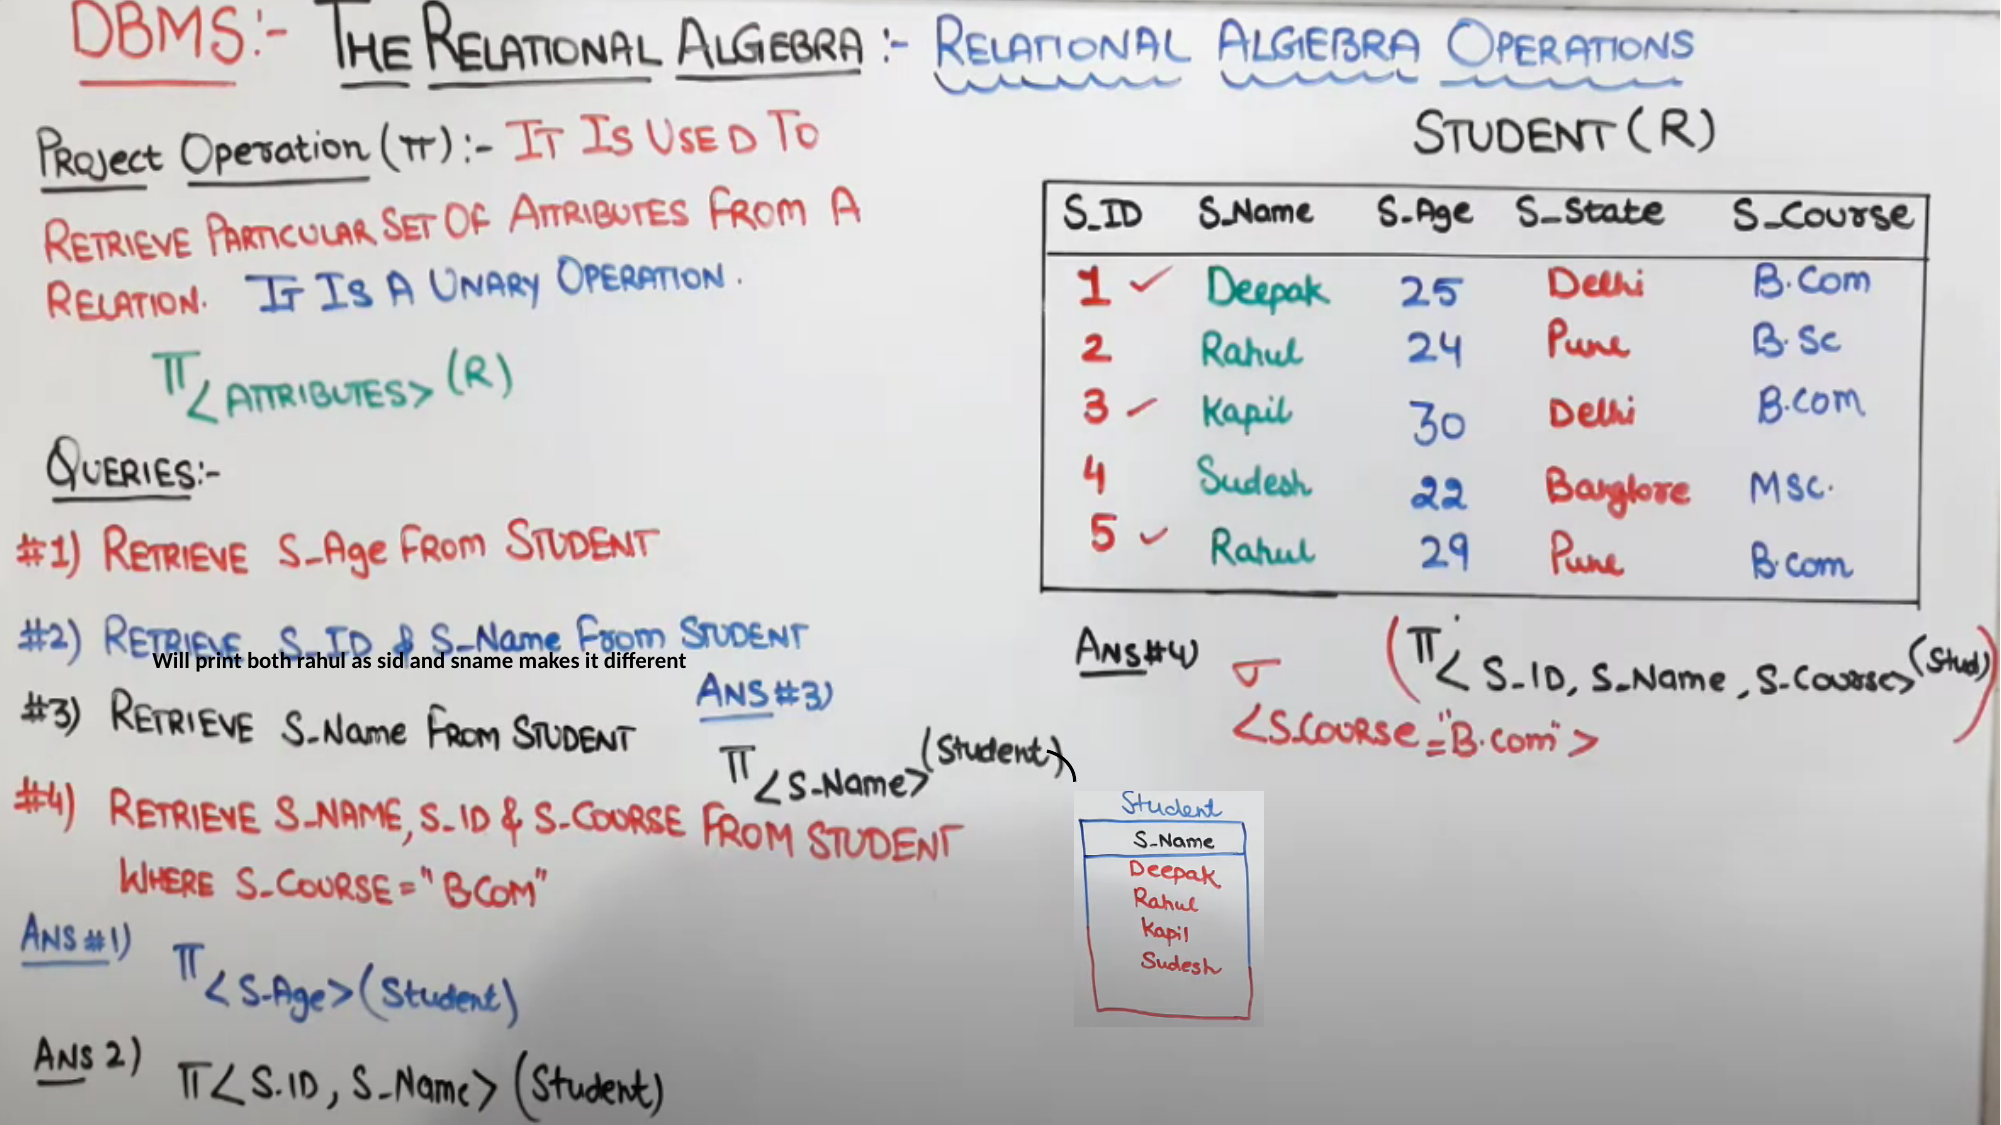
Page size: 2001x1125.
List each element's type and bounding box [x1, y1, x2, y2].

picture [0, 0, 2000, 1125]
list [1074, 791, 1264, 1027]
